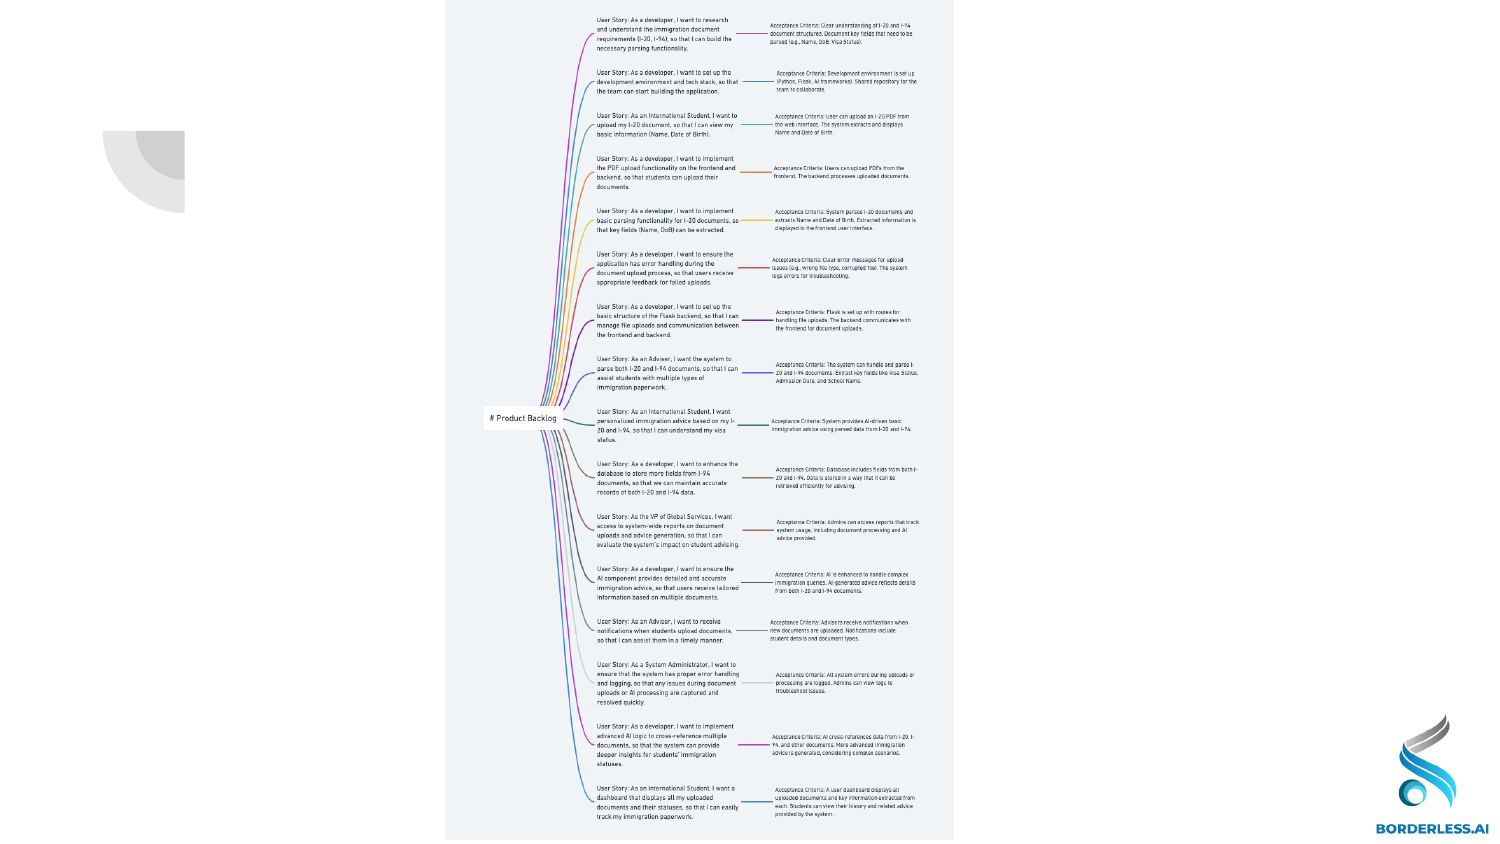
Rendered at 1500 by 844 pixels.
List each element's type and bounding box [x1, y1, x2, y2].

picture [444, 0, 954, 840]
picture [1354, 701, 1500, 844]
